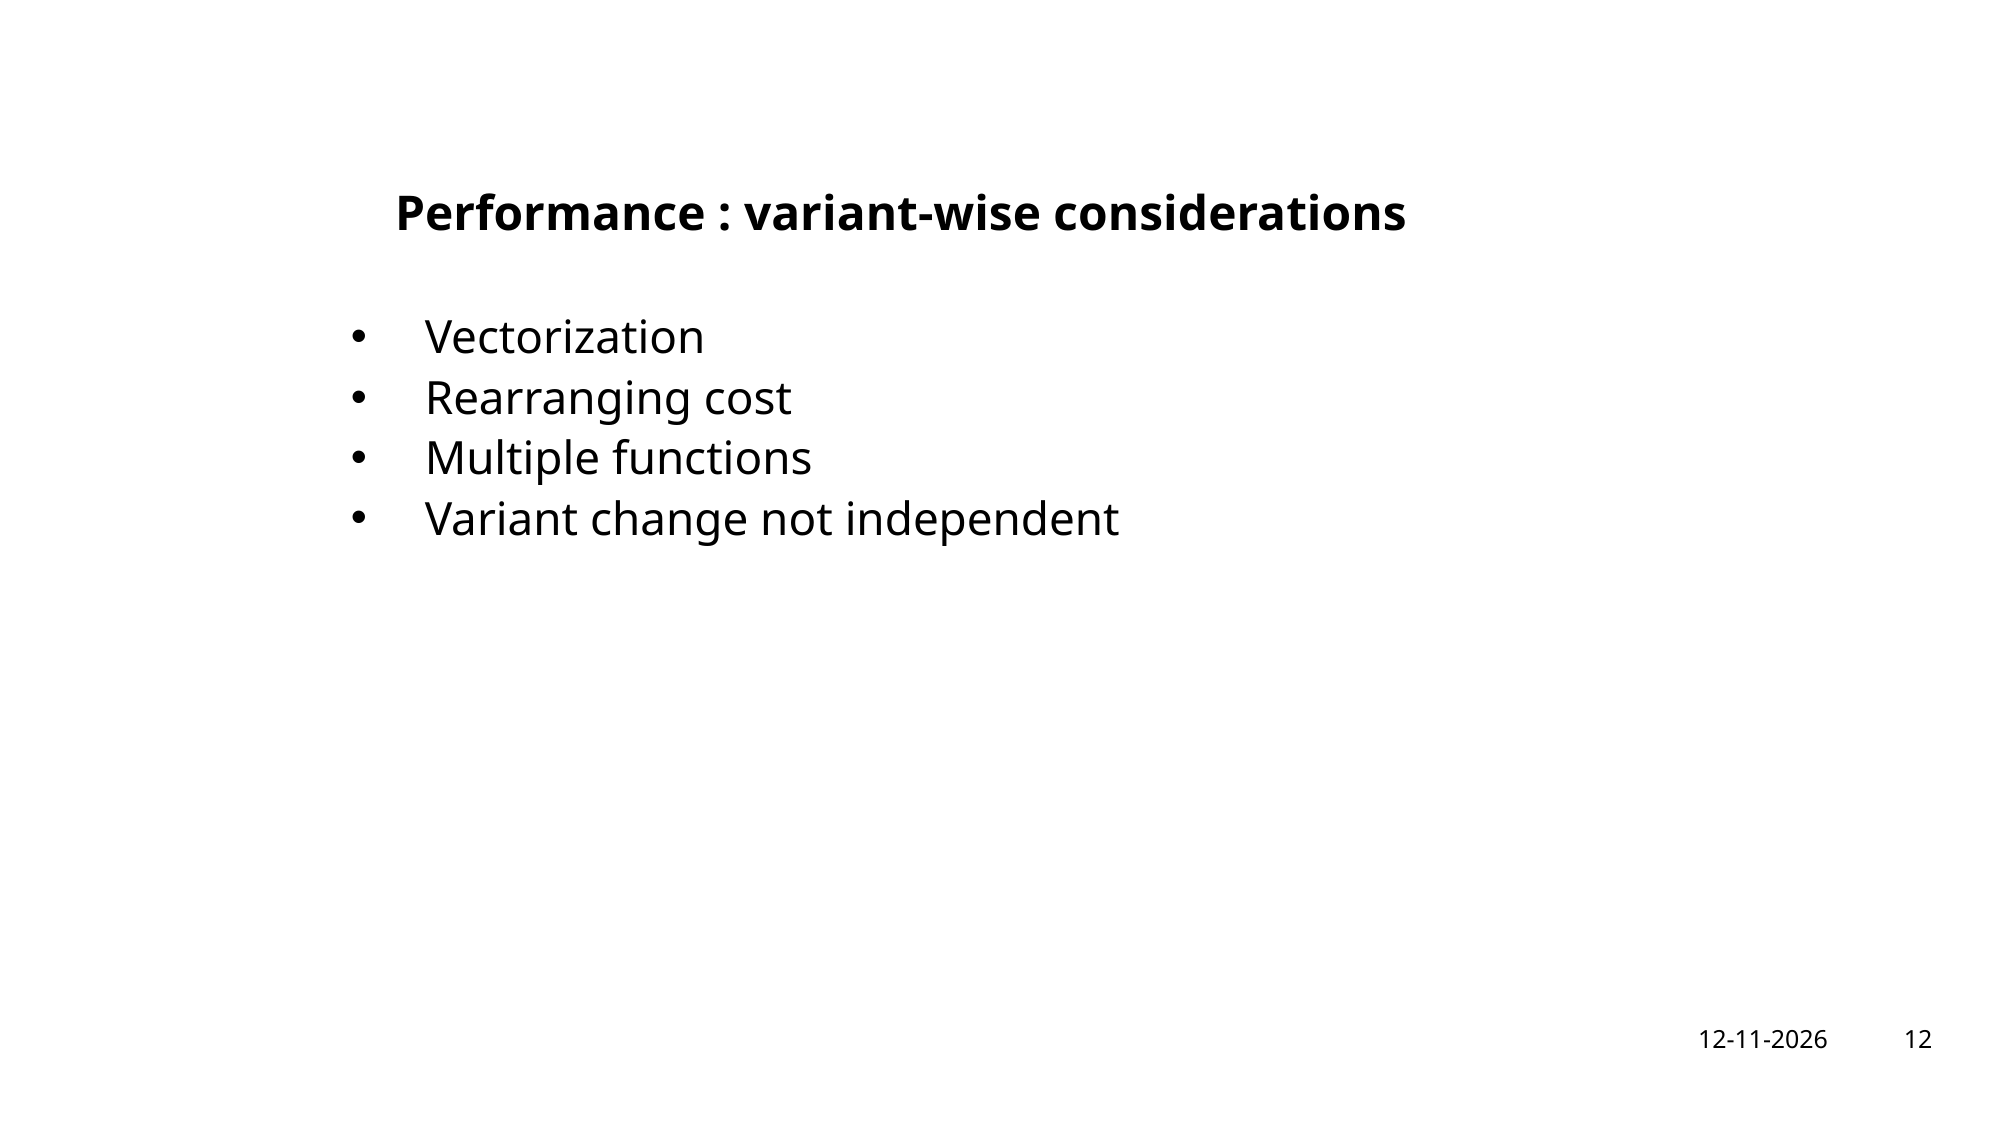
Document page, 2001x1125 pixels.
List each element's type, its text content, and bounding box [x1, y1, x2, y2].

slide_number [1690, 1010, 1829, 1071]
list Vectorization Rearranging cost Multiple functions Variant change not independent [336, 295, 1577, 844]
slide_number 12 [1828, 1009, 1933, 1071]
title Performance : variant-wise considerations [380, 174, 1621, 276]
